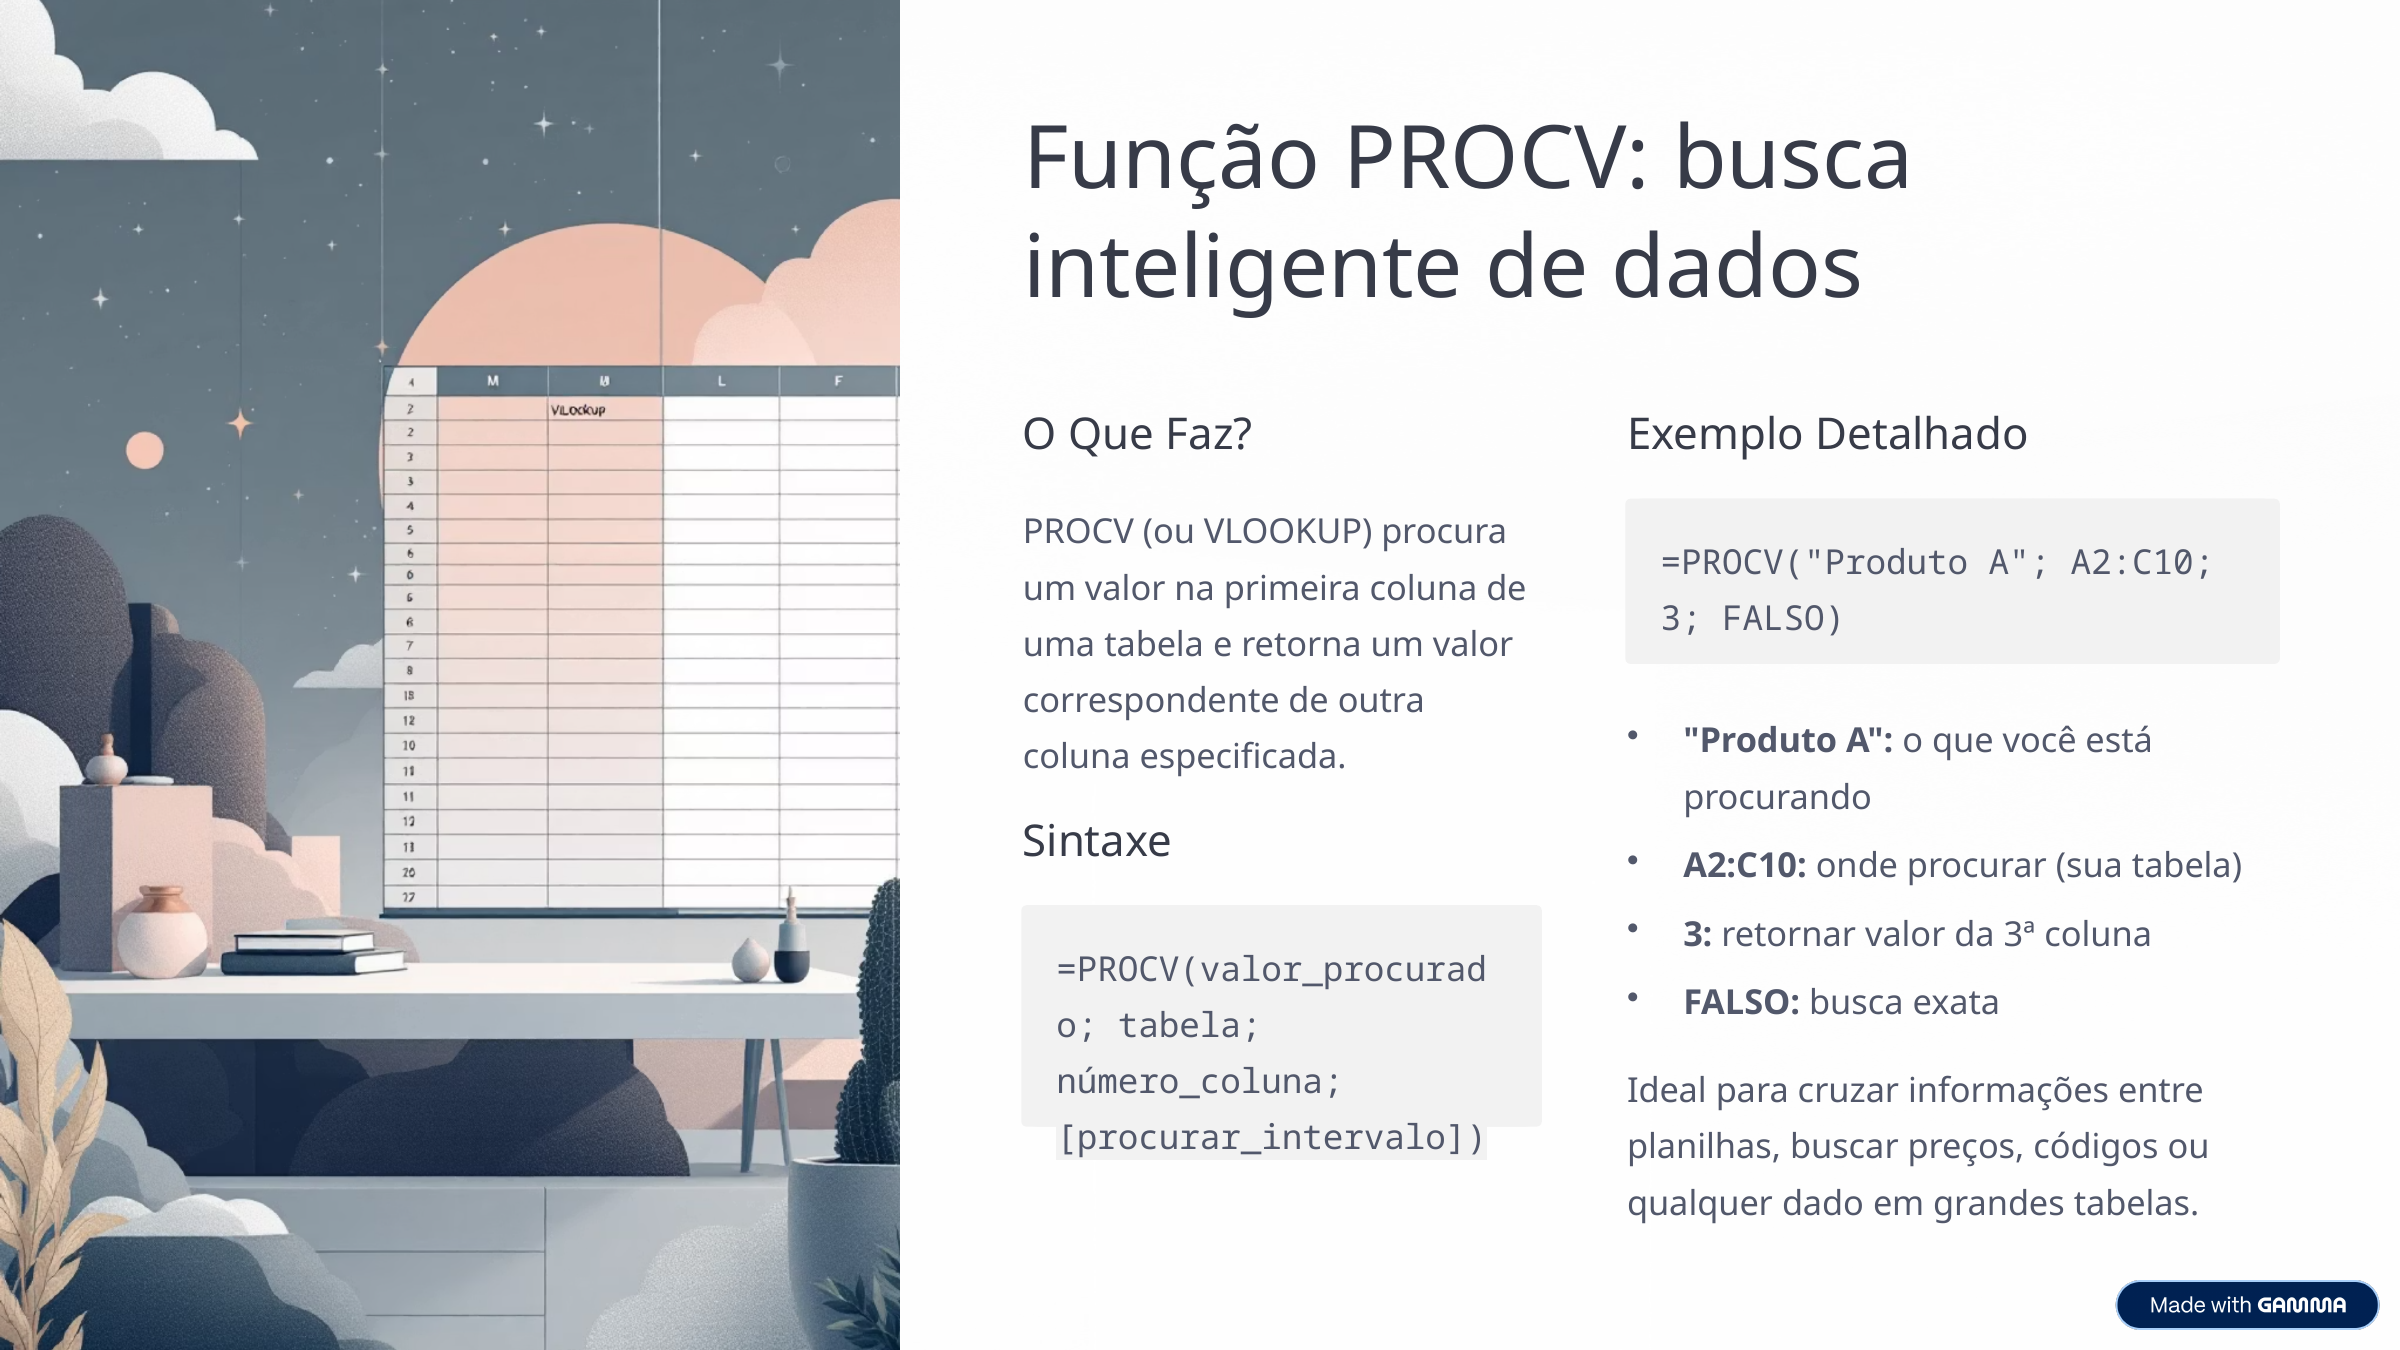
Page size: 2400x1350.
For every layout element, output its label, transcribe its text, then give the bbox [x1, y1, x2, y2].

picture [0, 0, 900, 1350]
text_box O Que Faz? [1023, 404, 1463, 460]
text_box [1625, 498, 2280, 664]
text_box =PROCV(valor_procurado; tabela; número_coluna; [procurar_intervalo]) [1056, 931, 1507, 1101]
text_box 3: retornar valor da 3ª coluna [1627, 896, 2279, 954]
text_box Ideal para cruzar informações entre planilhas, buscar preços, códigos ou qualquer dado em grandes tabelas. [1627, 1053, 2279, 1223]
text_box [1021, 905, 1542, 1127]
text_box Exemplo Detalhado [1627, 404, 2067, 460]
picture [2106, 1271, 2389, 1339]
text_box Função PROCV: busca inteligente de dados [1023, 96, 2277, 317]
text_box A2:C10: onde procurar (sua tabela) [1627, 828, 2279, 885]
text_box =PROCV("Produto A"; A2:C10; 3; FALSO) [1660, 525, 2245, 638]
text_box "Produto A": o que você está procurando [1627, 703, 2279, 817]
text_box Sintaxe [1023, 810, 1463, 866]
text_box PROCV (ou VLOOKUP) procura um valor na primeira coluna de uma tabela e retorna um valor correspondente de outra coluna especificada. [1023, 494, 1541, 776]
text_box FALSO: busca exata [1627, 965, 2279, 1022]
